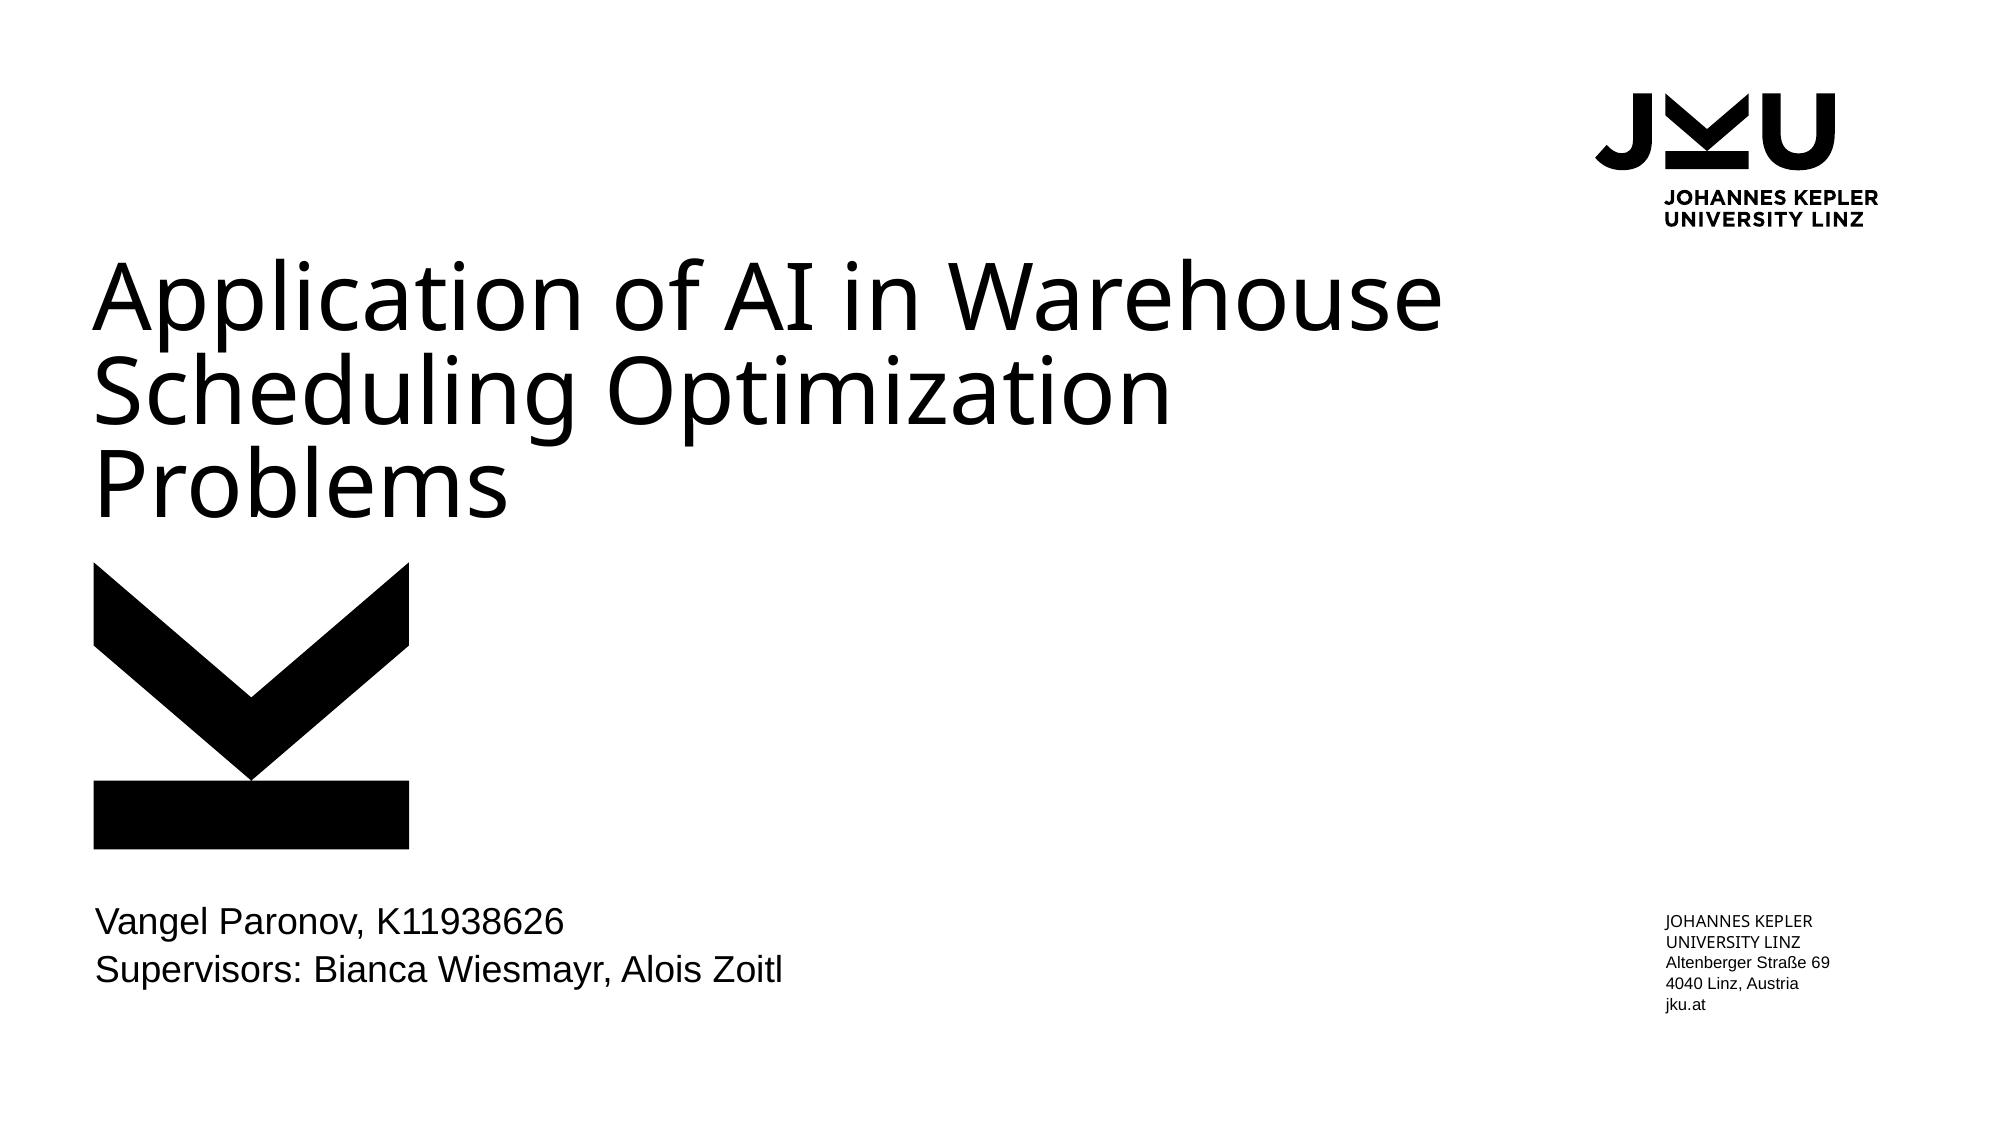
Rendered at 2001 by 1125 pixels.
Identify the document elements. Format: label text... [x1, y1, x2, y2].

title Application of AI in Warehouse Scheduling Optimization Problems [77, 214, 1592, 544]
subtitle Vangel Paronov, K11938626 Supervisors: Bianca Wiesmayr, Alois Zoitl [79, 887, 1592, 1008]
